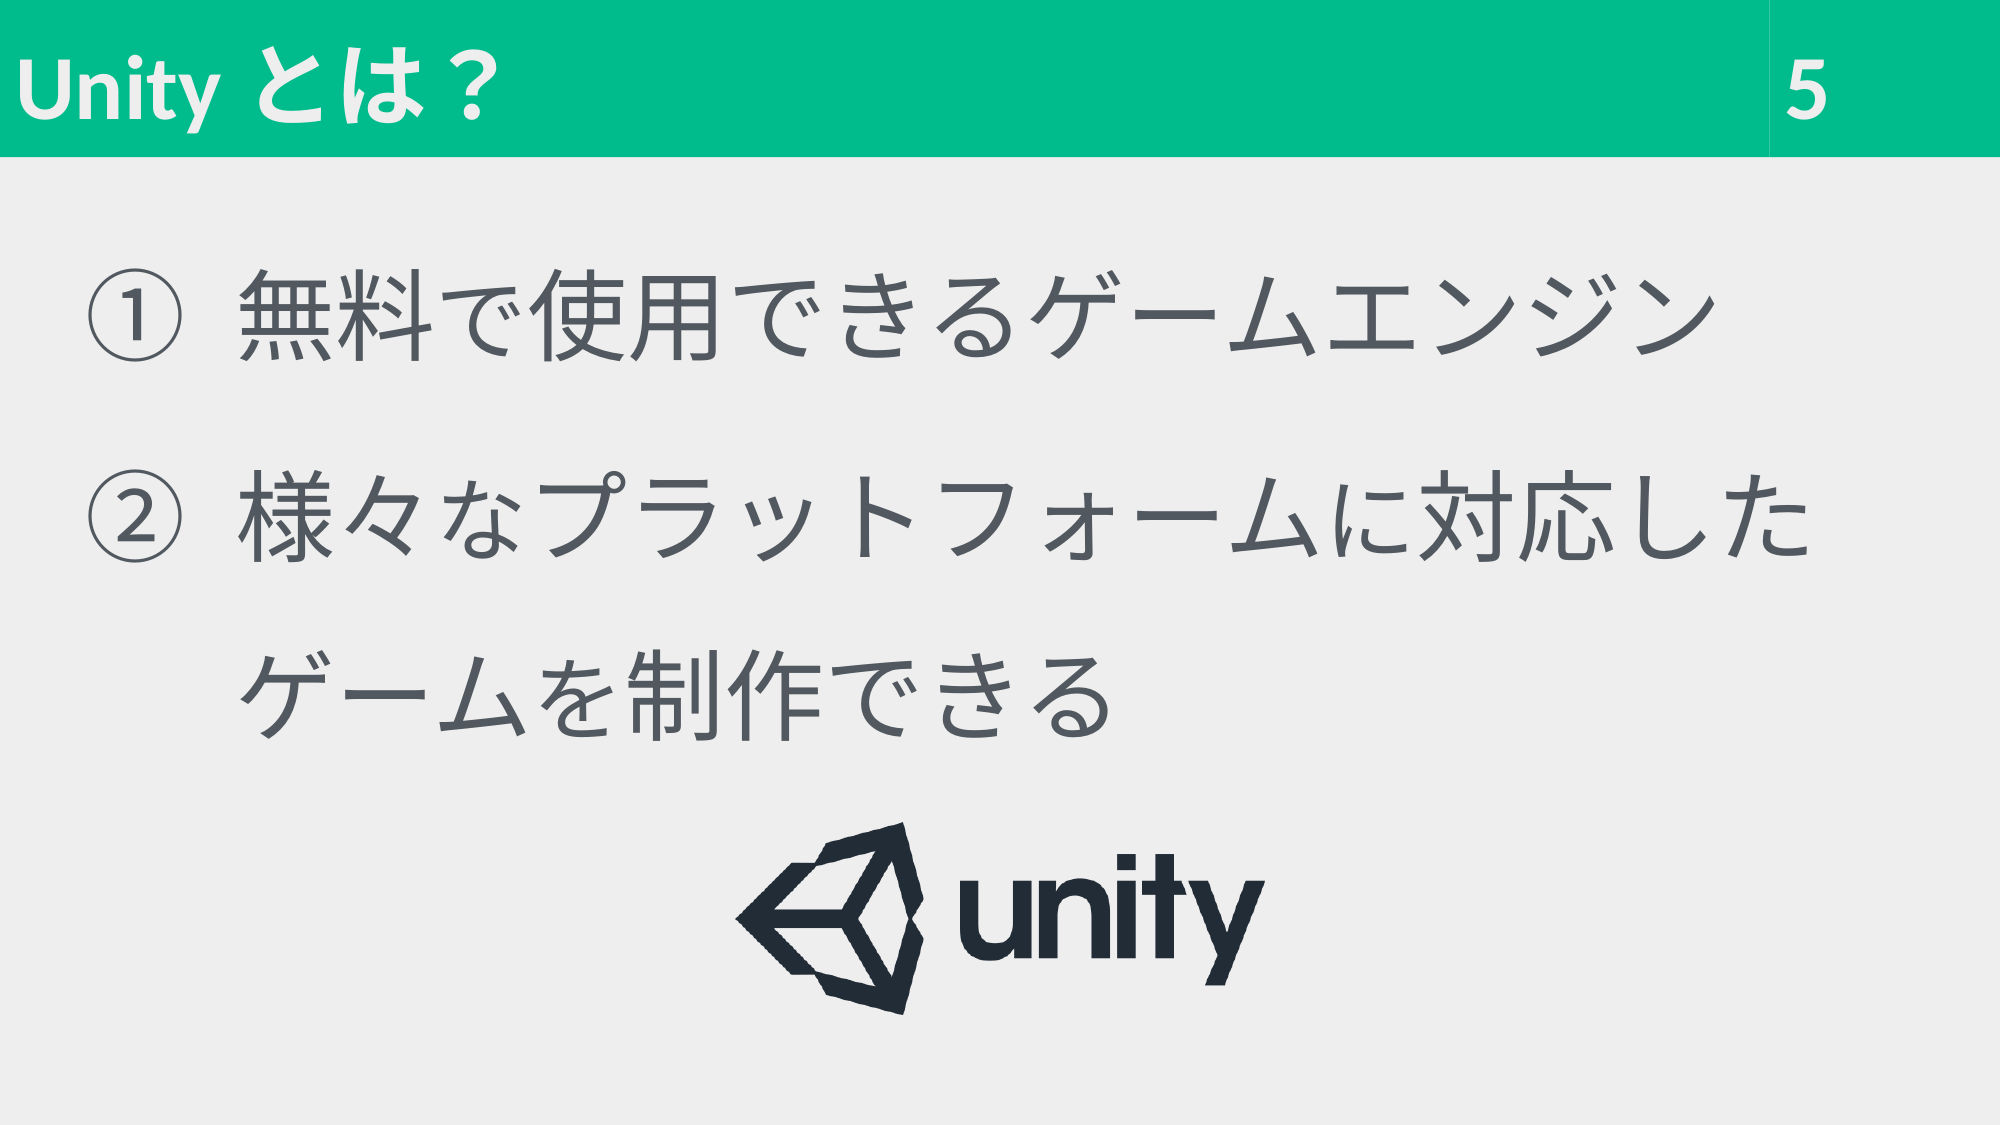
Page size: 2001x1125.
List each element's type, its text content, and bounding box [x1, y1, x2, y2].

list 無料で使用できるゲームエンジン 様々なプラットフォームに対応したゲームを制作できる [70, 186, 1930, 1098]
picture [735, 822, 1265, 1015]
title Unityとは？ [0, 0, 1770, 158]
